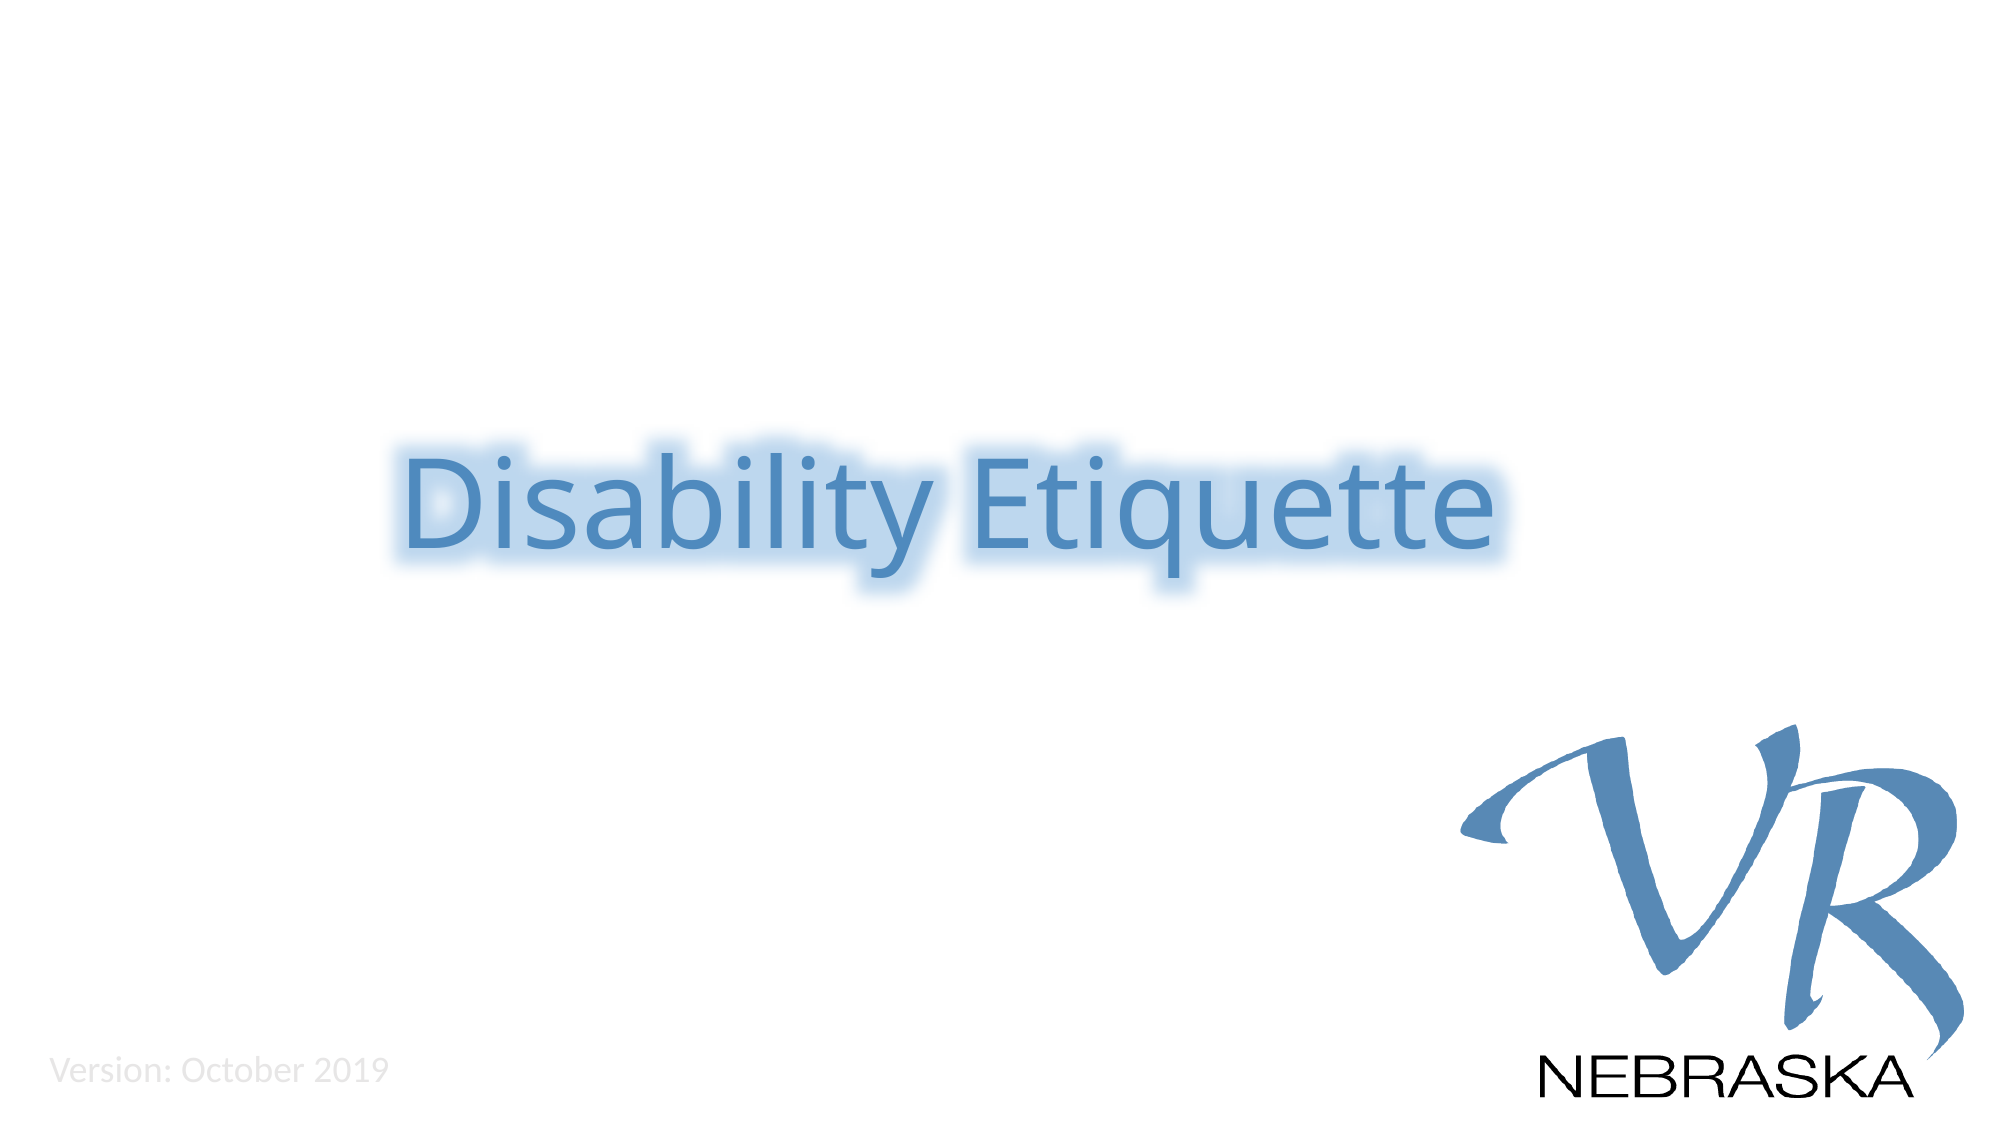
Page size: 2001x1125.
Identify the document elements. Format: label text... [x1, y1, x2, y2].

text_box Version: October 2019 [34, 1037, 405, 1097]
picture [1460, 724, 1964, 1098]
text_box Disability Etiquette [0, 265, 1949, 732]
